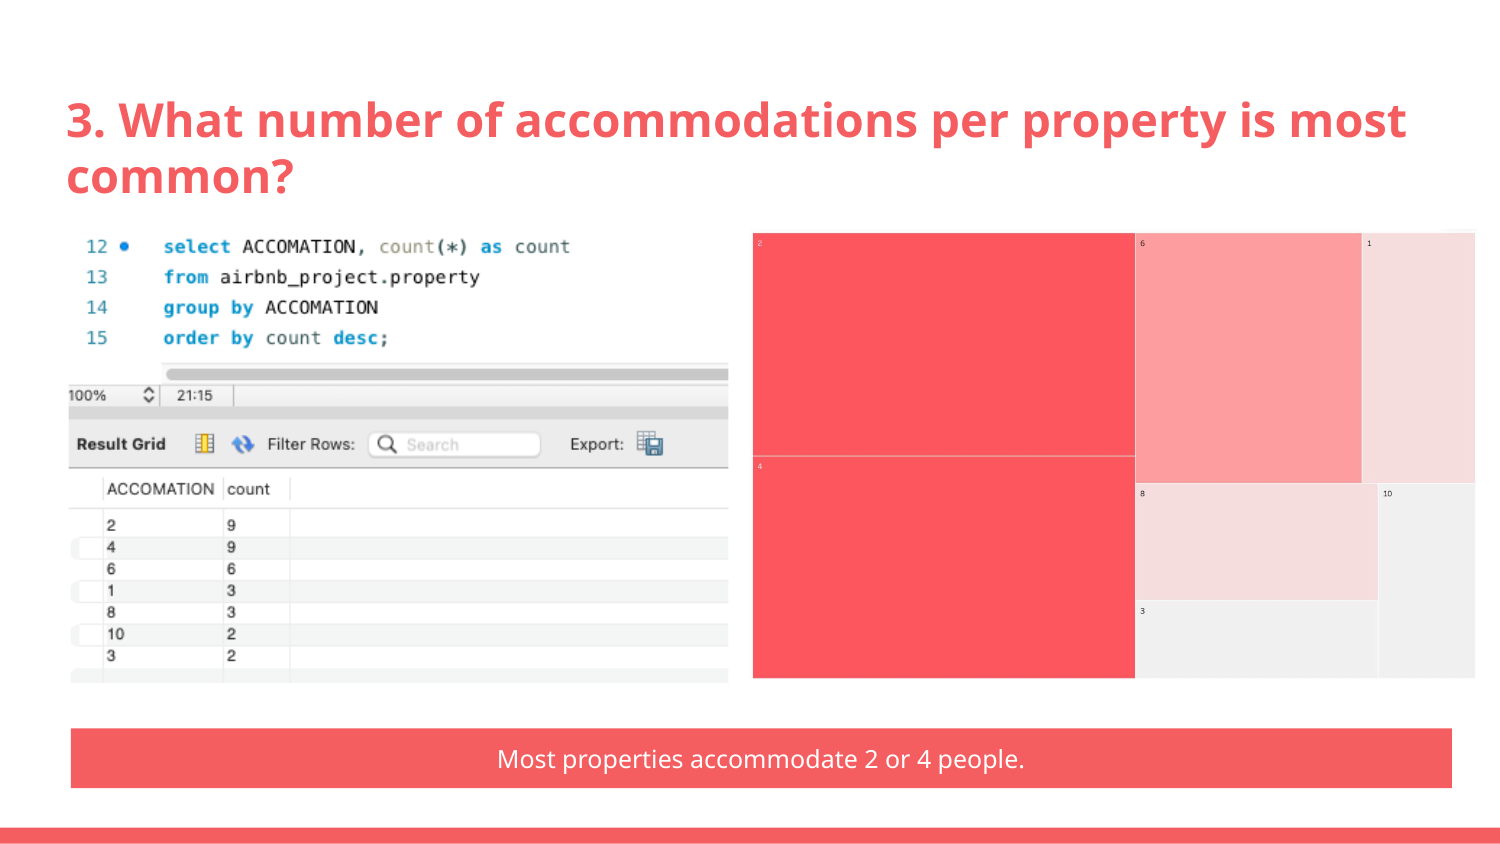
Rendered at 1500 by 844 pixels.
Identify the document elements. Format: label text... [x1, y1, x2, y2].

text_box Most properties accommodate 2 or 4 people. [70, 728, 1452, 789]
title 3. What number of accommodations per property is most common? [51, 75, 1449, 178]
picture [68, 231, 729, 683]
picture [749, 229, 1477, 681]
